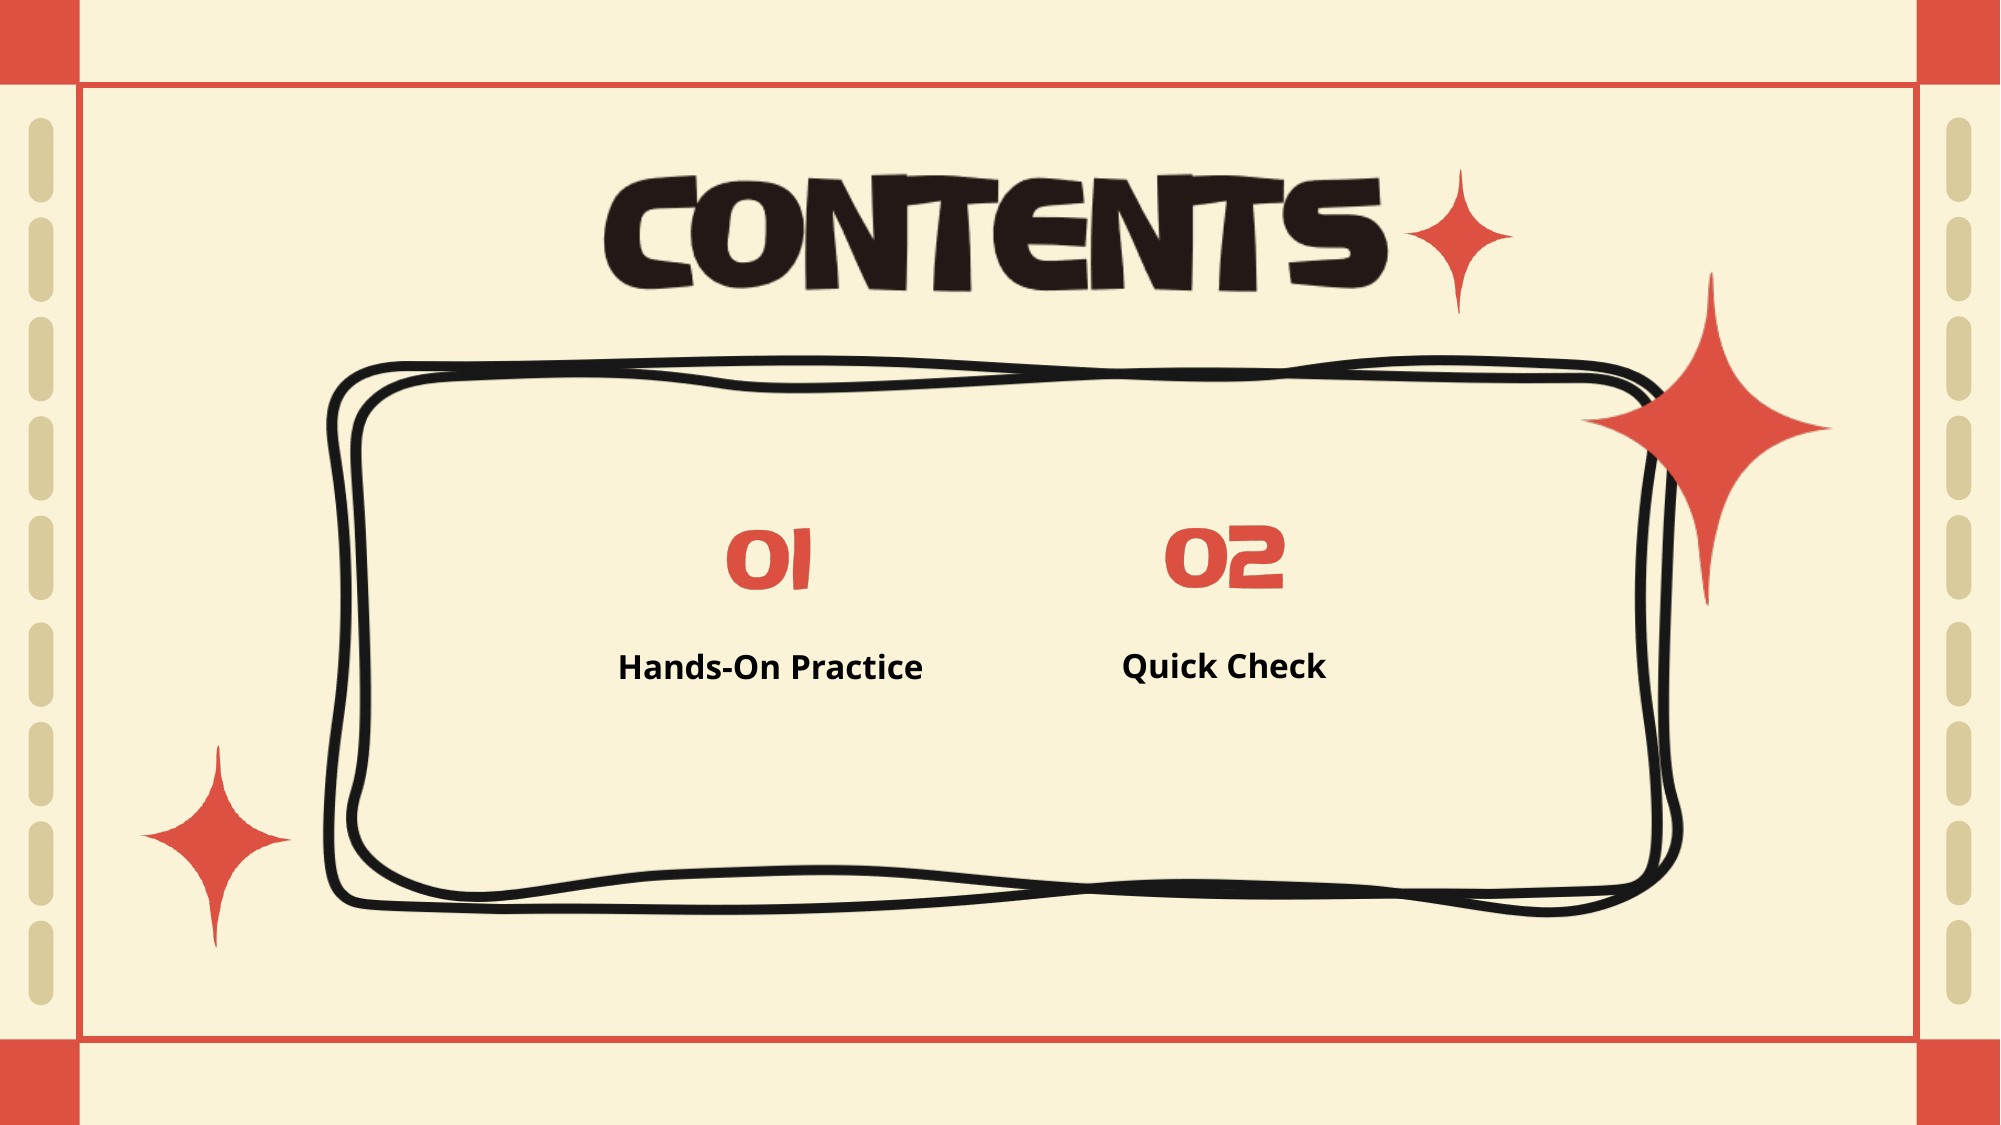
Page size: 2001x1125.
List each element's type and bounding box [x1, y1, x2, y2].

text_box [28, 622, 54, 707]
text_box [1946, 216, 1972, 302]
text_box [28, 515, 54, 601]
picture [108, 143, 1895, 1008]
text_box [1946, 920, 1972, 1005]
text_box [1946, 820, 1972, 906]
text_box [28, 316, 54, 402]
text_box [1946, 316, 1972, 401]
text_box [1946, 621, 1972, 707]
text_box [28, 821, 54, 906]
text_box [1946, 117, 1972, 202]
text_box [28, 416, 54, 501]
text_box [1916, 0, 2000, 85]
text_box [0, 85, 79, 1039]
text_box [28, 217, 54, 302]
text_box [28, 117, 54, 203]
text_box [1916, 1039, 2000, 1125]
text_box [1946, 515, 1972, 600]
text_box [80, 0, 1916, 84]
text_box [0, 0, 80, 85]
text_box [28, 721, 54, 807]
text_box [1917, 85, 2000, 1039]
text_box [1946, 721, 1972, 806]
text_box [28, 920, 54, 1006]
text_box [79, 84, 1917, 1040]
text_box [1946, 415, 1972, 501]
text_box [80, 1040, 1916, 1125]
text_box [0, 1039, 80, 1125]
